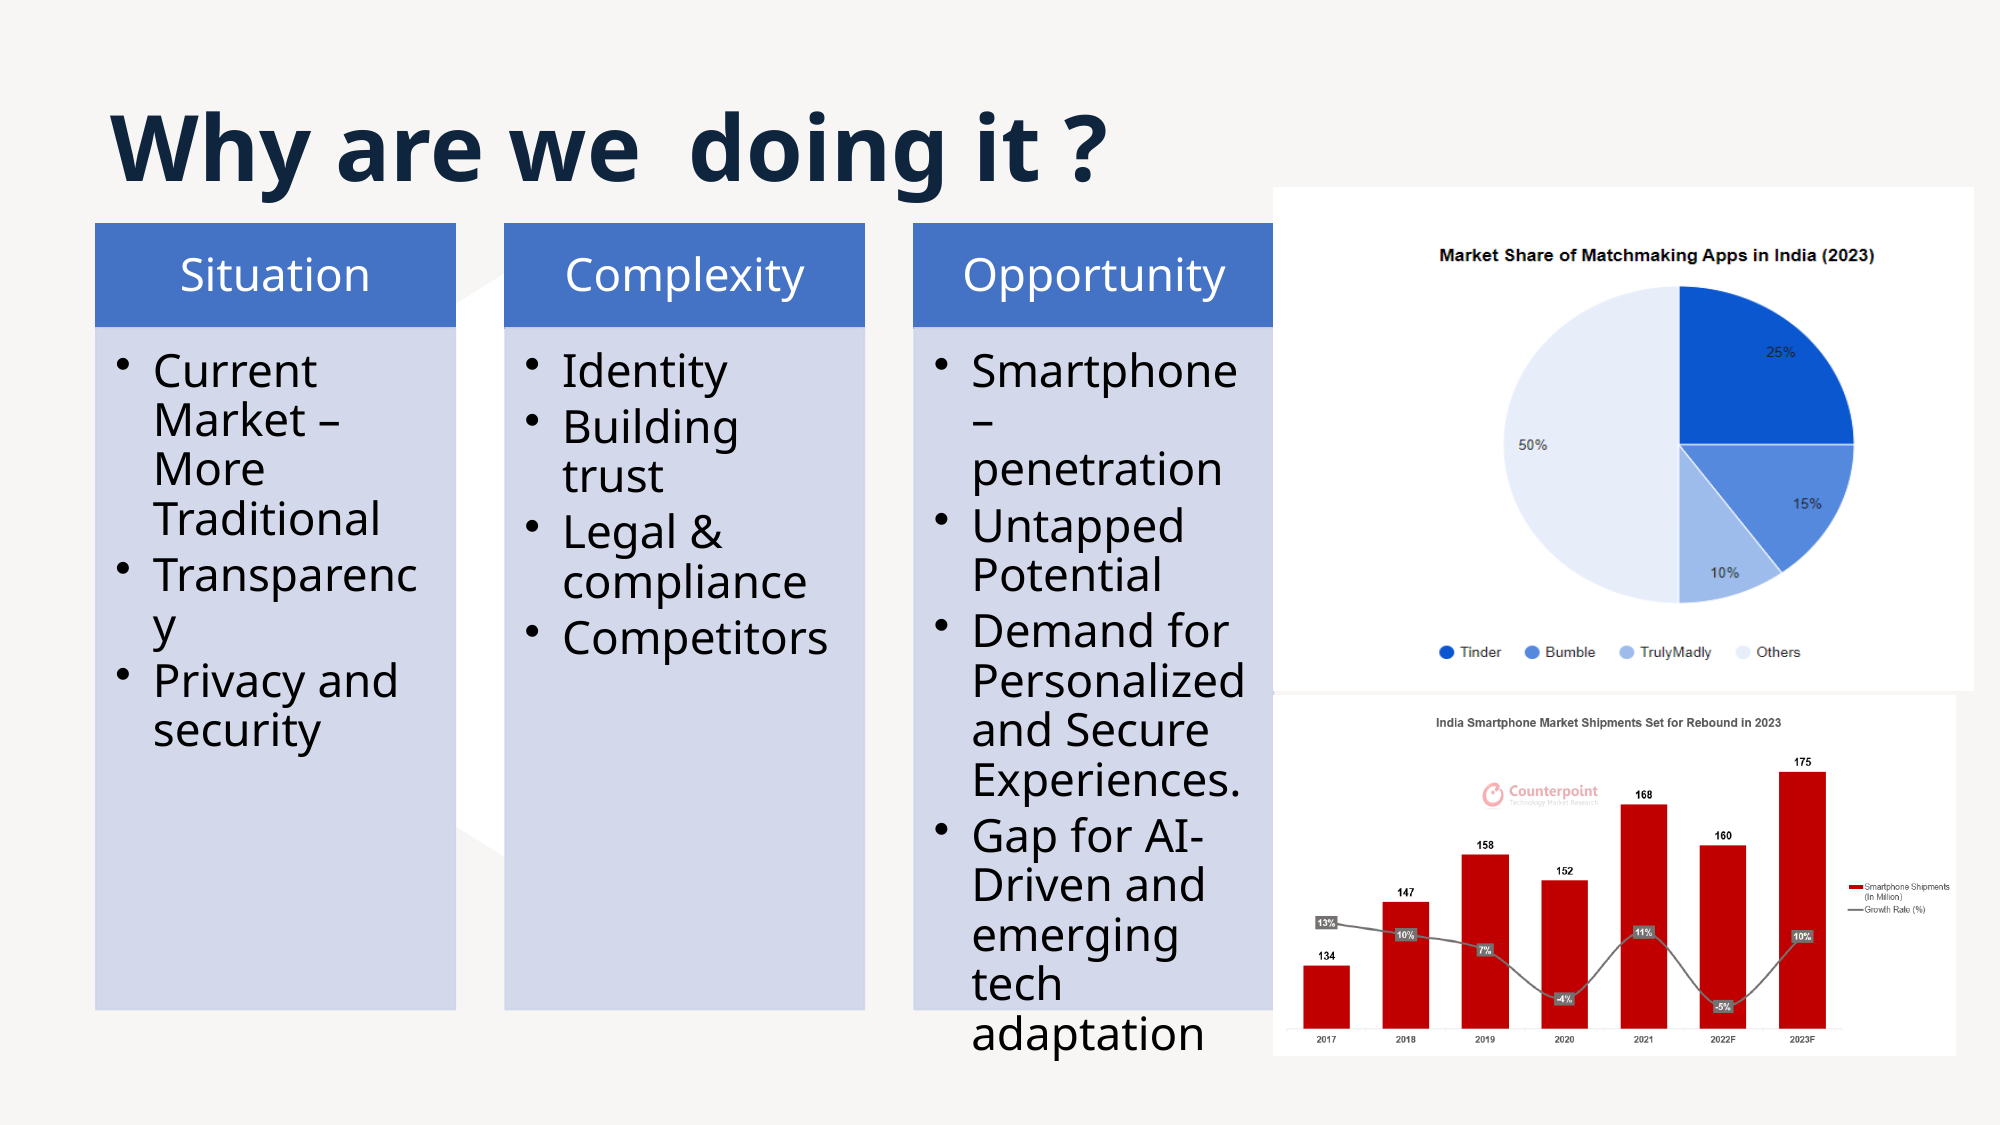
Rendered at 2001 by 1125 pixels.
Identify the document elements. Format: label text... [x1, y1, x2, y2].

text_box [95, 217, 1274, 1017]
picture [1273, 187, 1974, 691]
title Why are we doing it ? [95, 0, 1129, 217]
picture [1273, 695, 1956, 1056]
